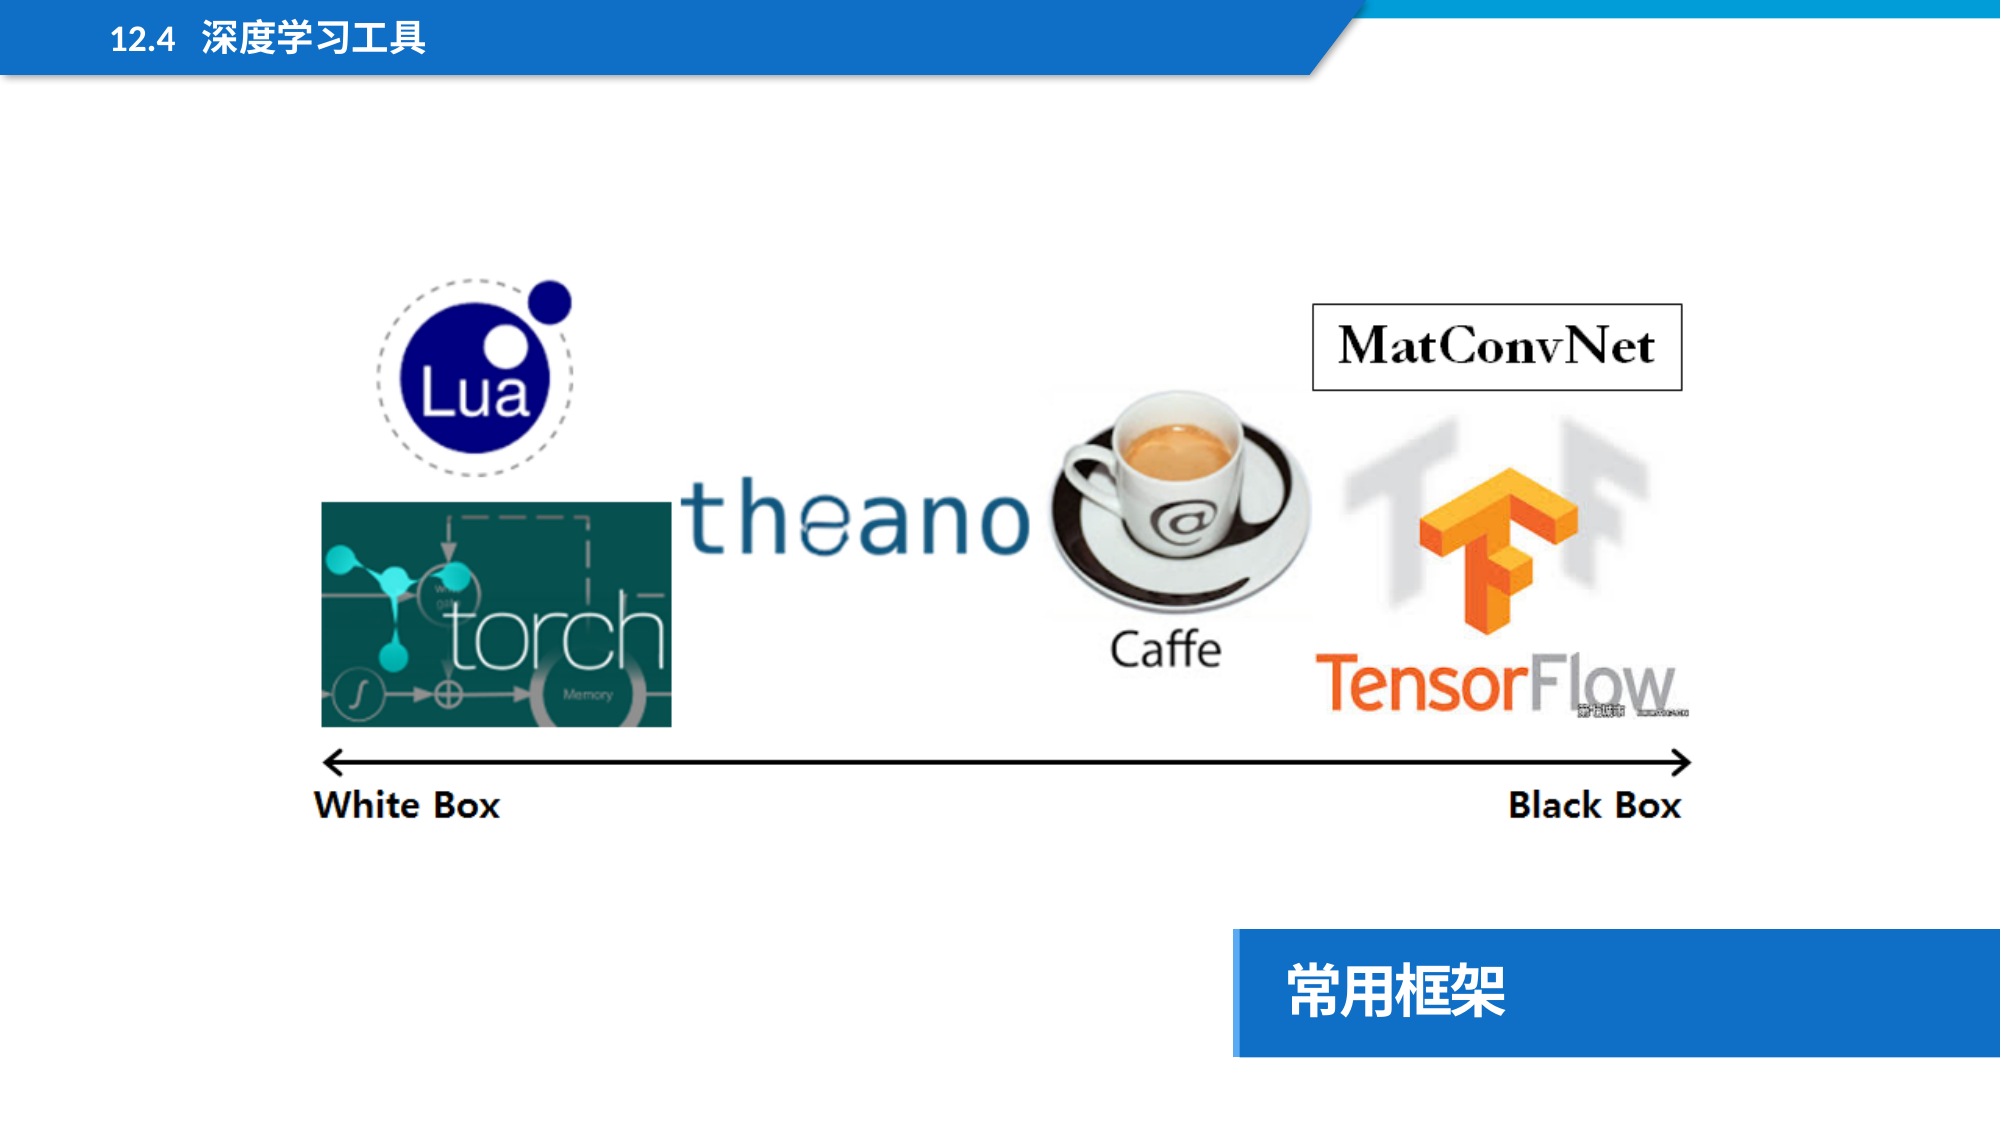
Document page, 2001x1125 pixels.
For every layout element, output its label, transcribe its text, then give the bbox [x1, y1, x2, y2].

list 常用框架 [1239, 929, 2000, 1058]
list 12.4 深度学习工具 [93, 11, 1138, 68]
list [289, 260, 1711, 865]
